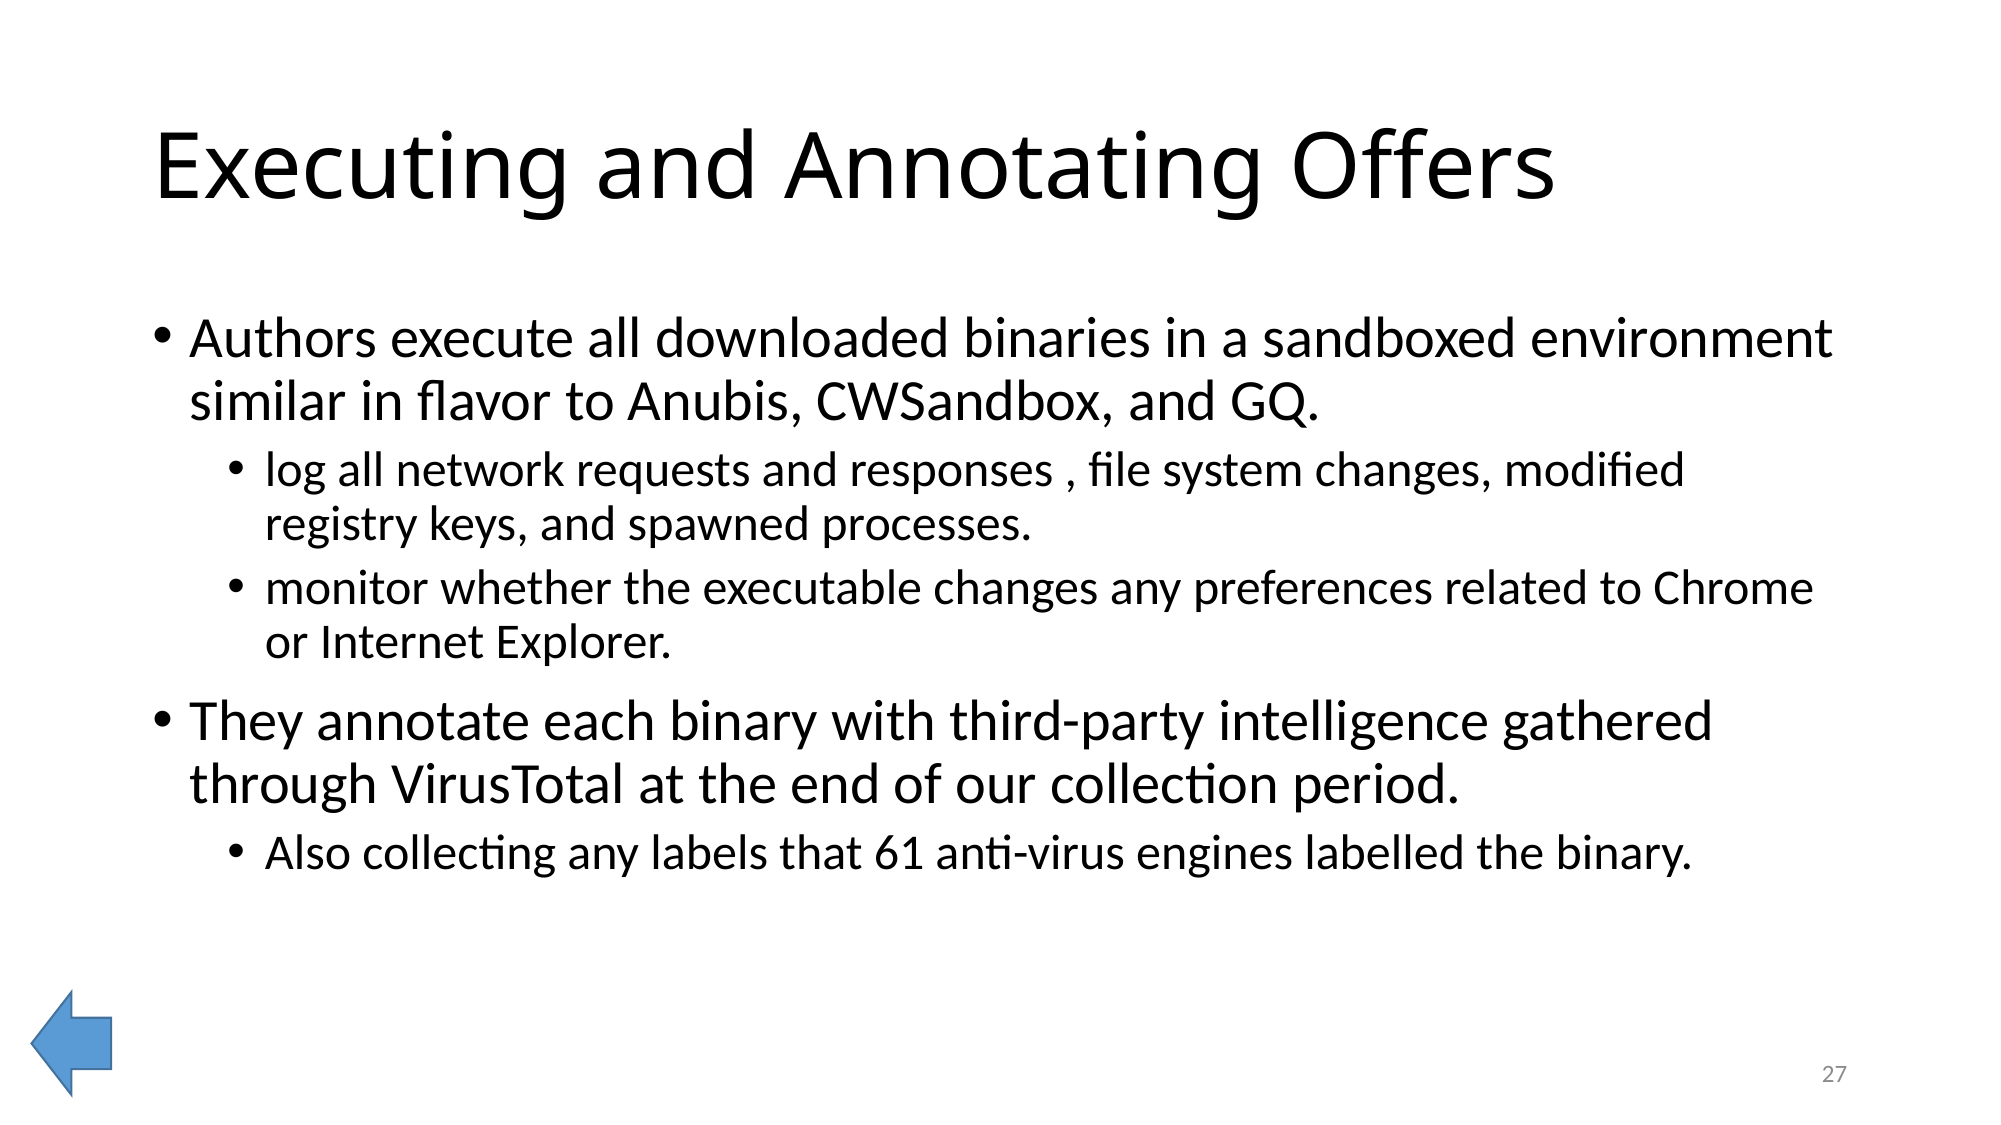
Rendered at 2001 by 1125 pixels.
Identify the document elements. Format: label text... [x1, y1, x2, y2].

slide_number 27 [1412, 1042, 1863, 1103]
list Authors execute all downloaded binaries in a sandboxed environment similar in flavor to Anubis, CWSandbox, and GQ. log all network requests and responses , file system changes, modified registry keys, and spawned processes. monitor whether the executable changes any preferences related to Chrome or Internet Explorer. They annotate each binary with third-party intelligence gathered through VirusTotal at the end of our collection period. Also collecting any labels that 61 anti-virus engines labelled the binary. [137, 299, 1863, 1014]
text_box [30, 989, 113, 1098]
title Executing and Annotating Offers [137, 59, 1863, 278]
